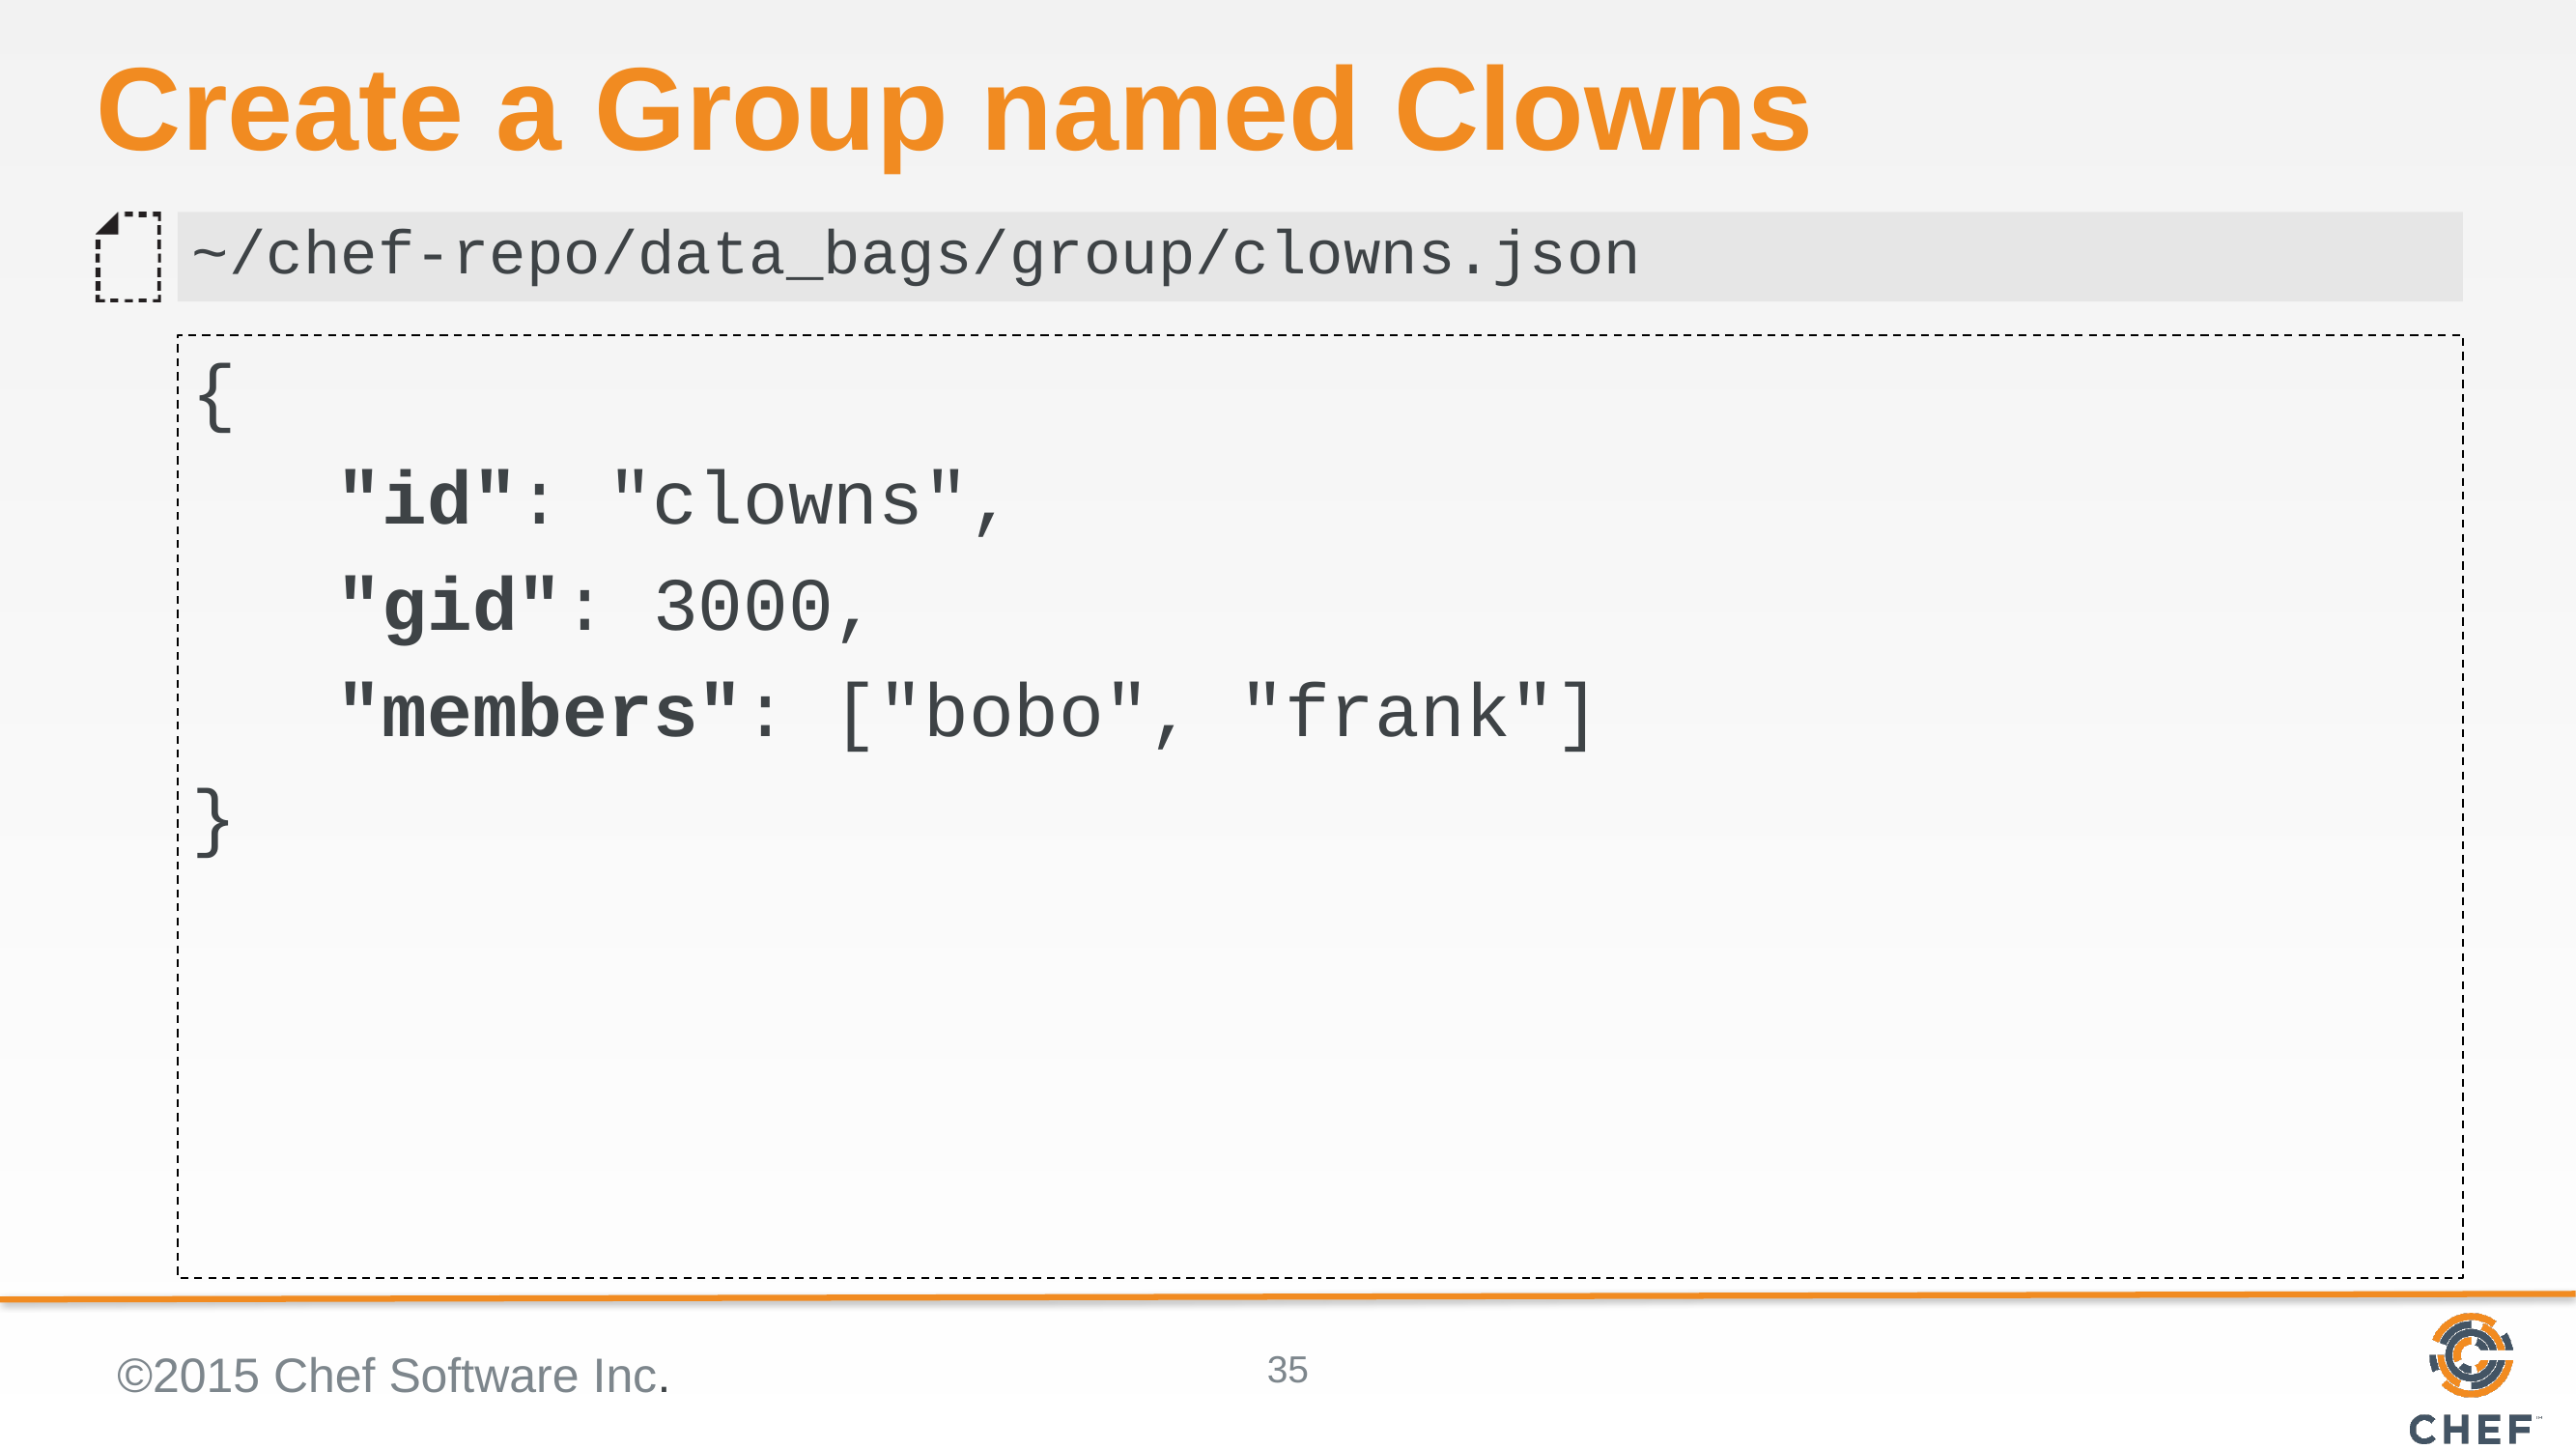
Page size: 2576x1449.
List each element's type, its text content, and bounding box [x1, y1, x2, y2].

slide_number 35 [1172, 1338, 1403, 1416]
title Create a Group named Clowns [96, 48, 2463, 180]
footer ©2015 Chef Software Inc. [102, 1336, 948, 1418]
picture [2399, 1297, 2550, 1449]
list ~/chef-repo/data_bags/group/clowns.json [177, 212, 2463, 302]
list { "id": "clowns", "gid": 3000, "members": ["bobo", "frank"] } [177, 334, 2464, 1279]
